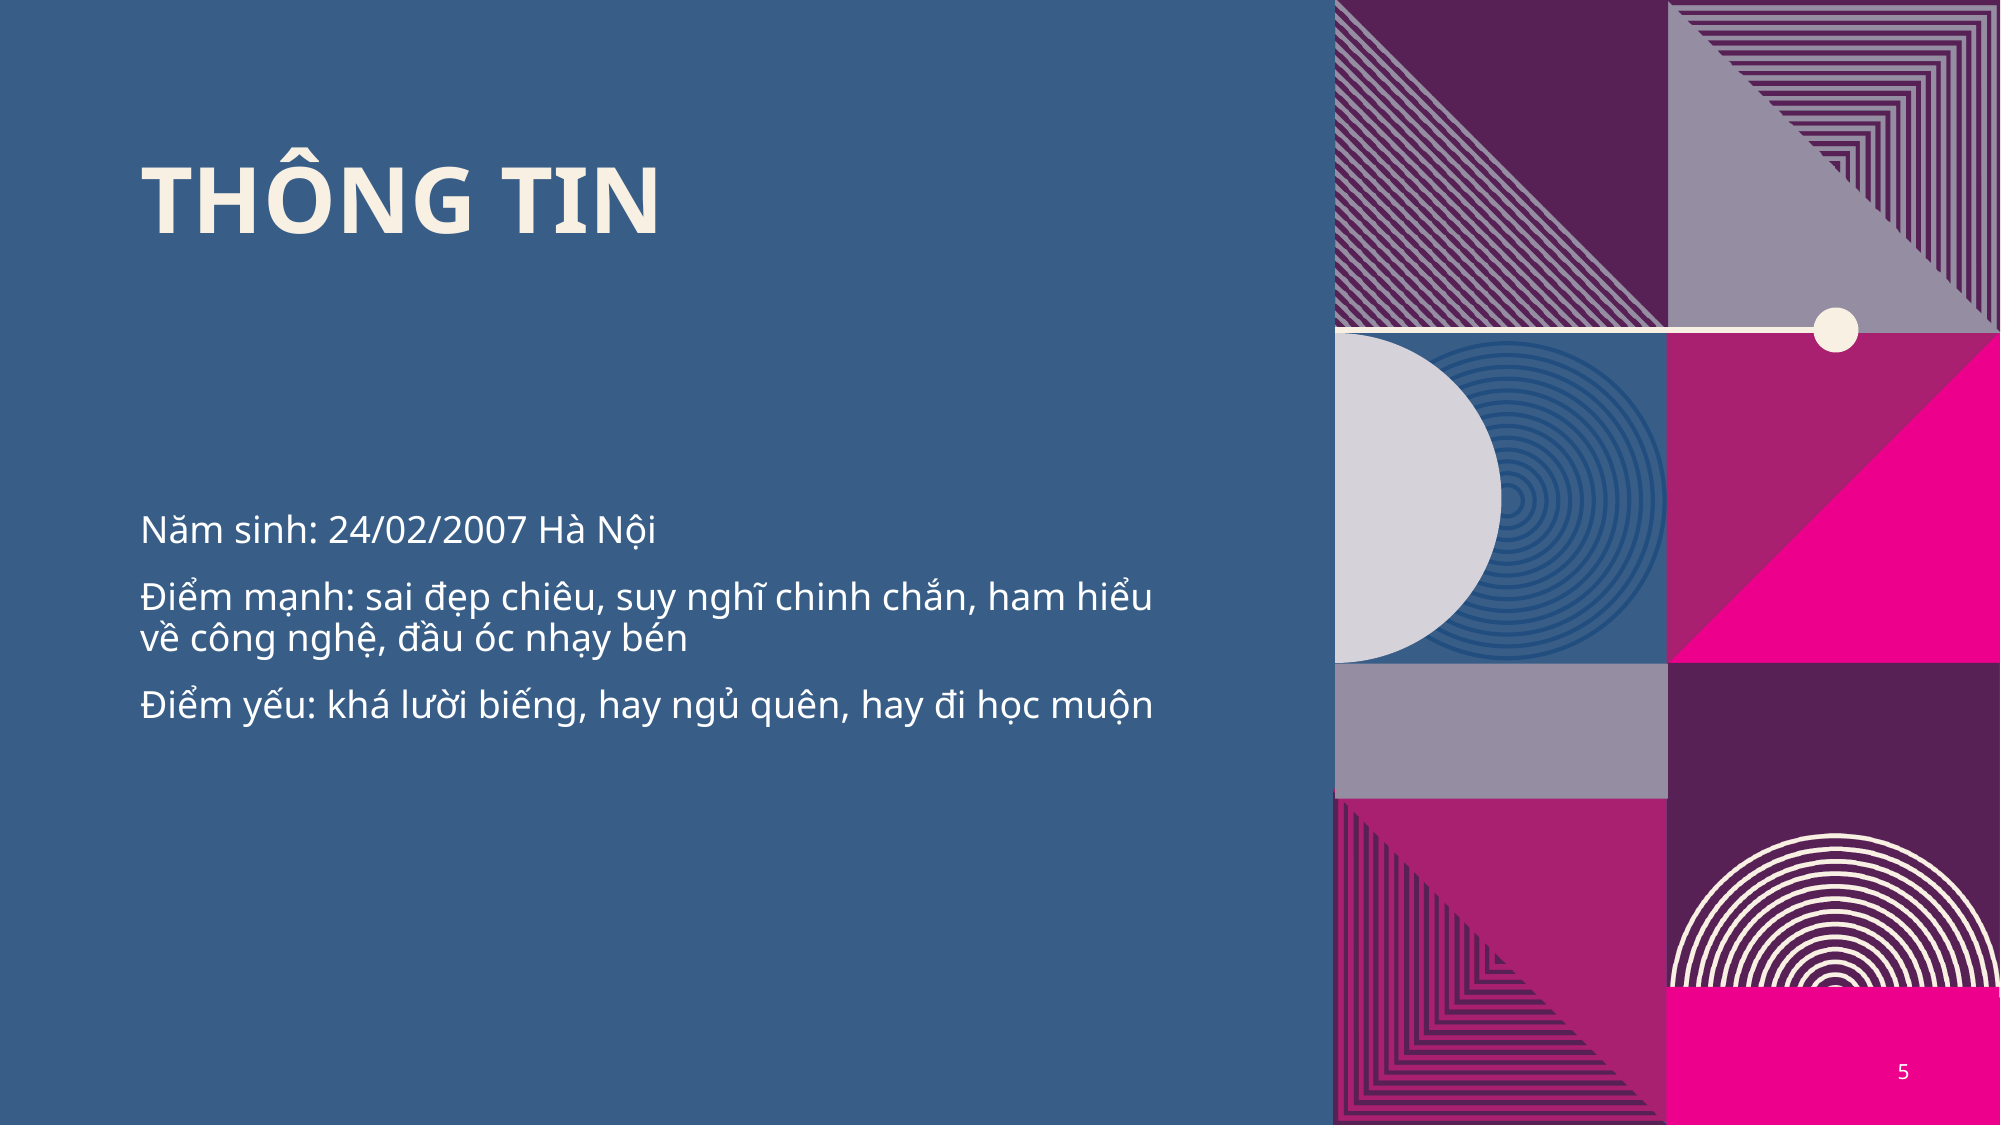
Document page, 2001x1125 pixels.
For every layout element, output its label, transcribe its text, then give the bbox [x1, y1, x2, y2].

picture [1669, 833, 2001, 998]
title Thông tin [125, 146, 1206, 474]
picture [1335, 0, 2001, 333]
slide_number 5 [1849, 1042, 1925, 1103]
picture [1333, 791, 1667, 1125]
list Năm sinh: 24/02/2007 Hà Nội Điểm mạnh: sai đẹp chiêu, suy nghĩ chinh chắn, ham hiểu về công nghệ, đầu óc nhạy bén Điểm yếu: khá lười biếng, hay ngủ quên, hay đi học muộn [125, 501, 1208, 1043]
